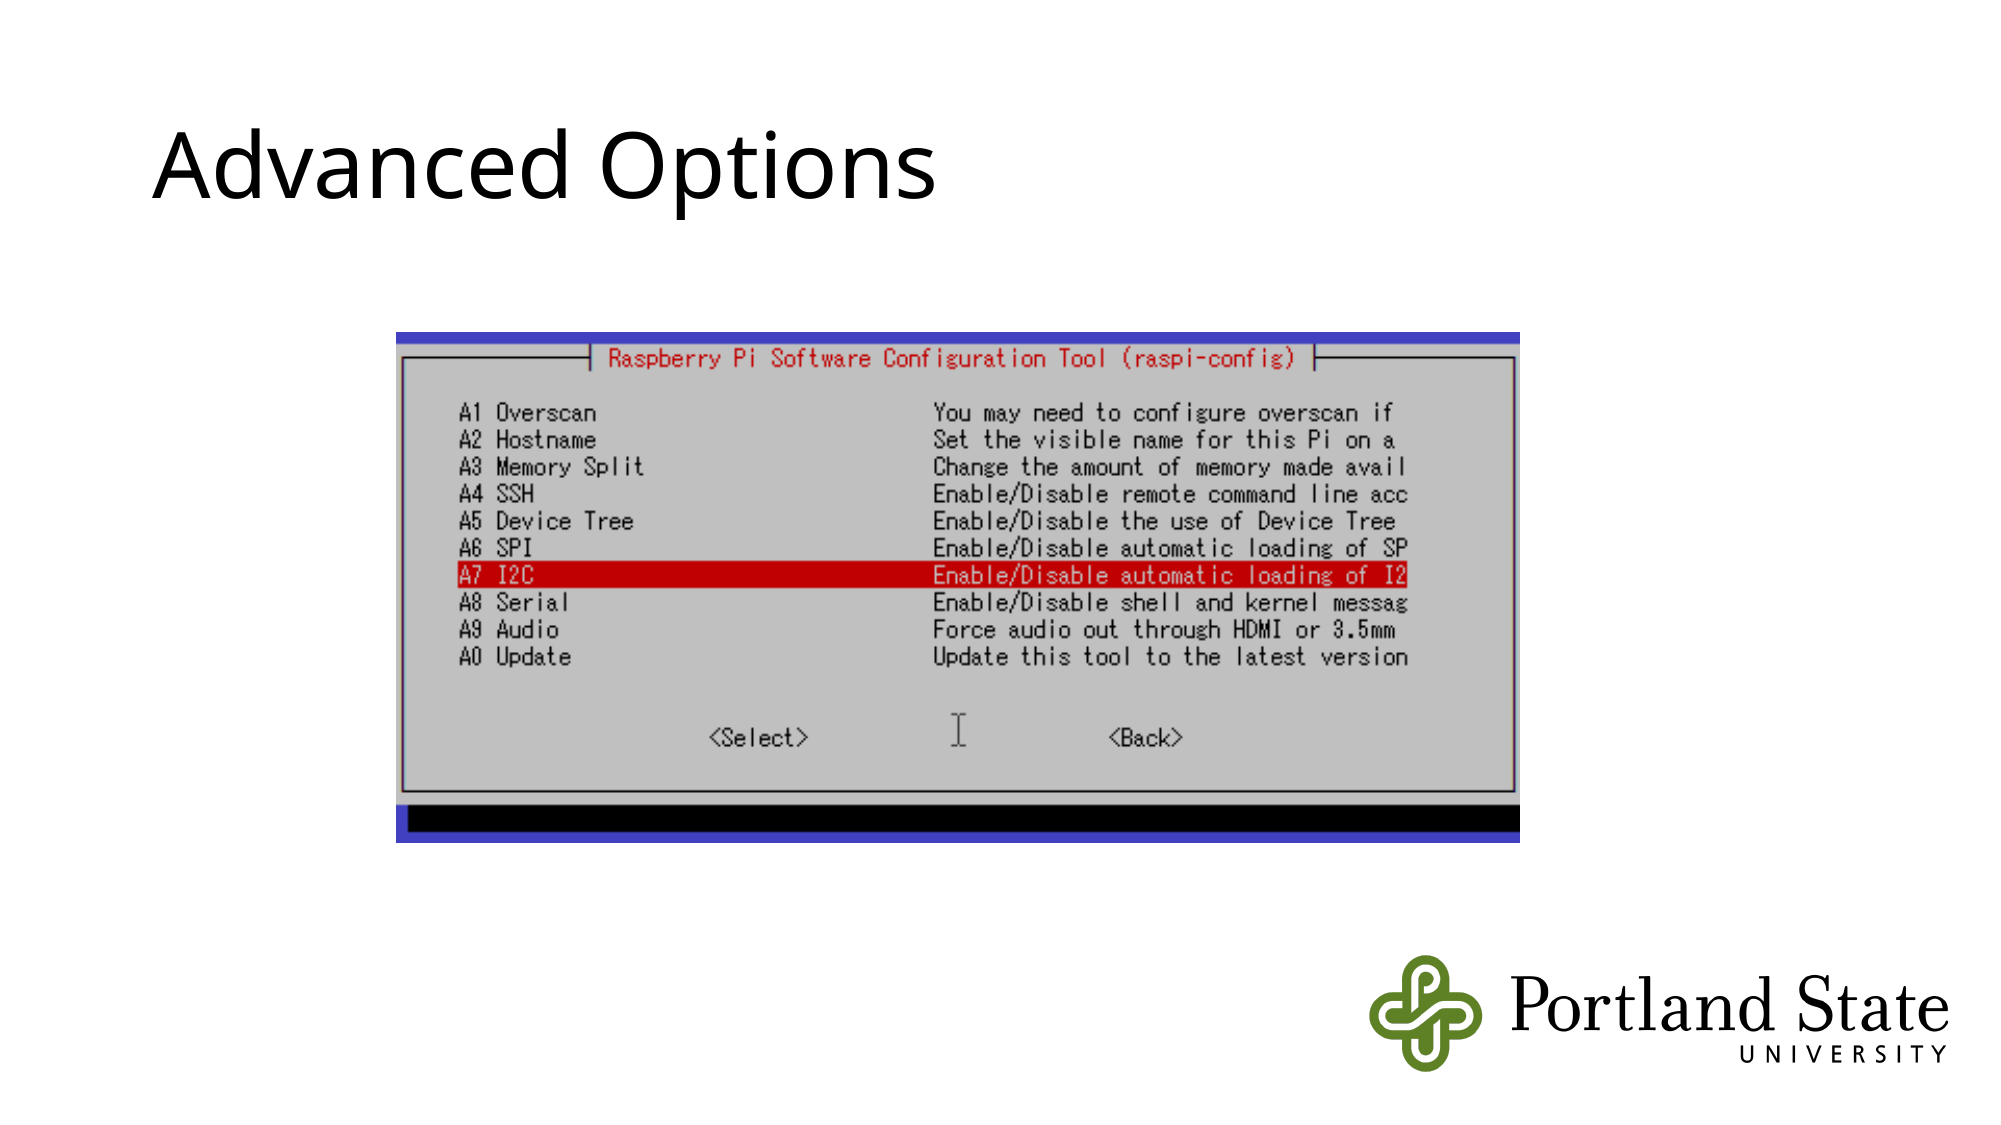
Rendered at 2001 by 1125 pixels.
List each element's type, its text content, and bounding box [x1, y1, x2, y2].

title Advanced Options [137, 59, 1863, 278]
picture [396, 332, 1520, 843]
picture [1347, 929, 1970, 1097]
